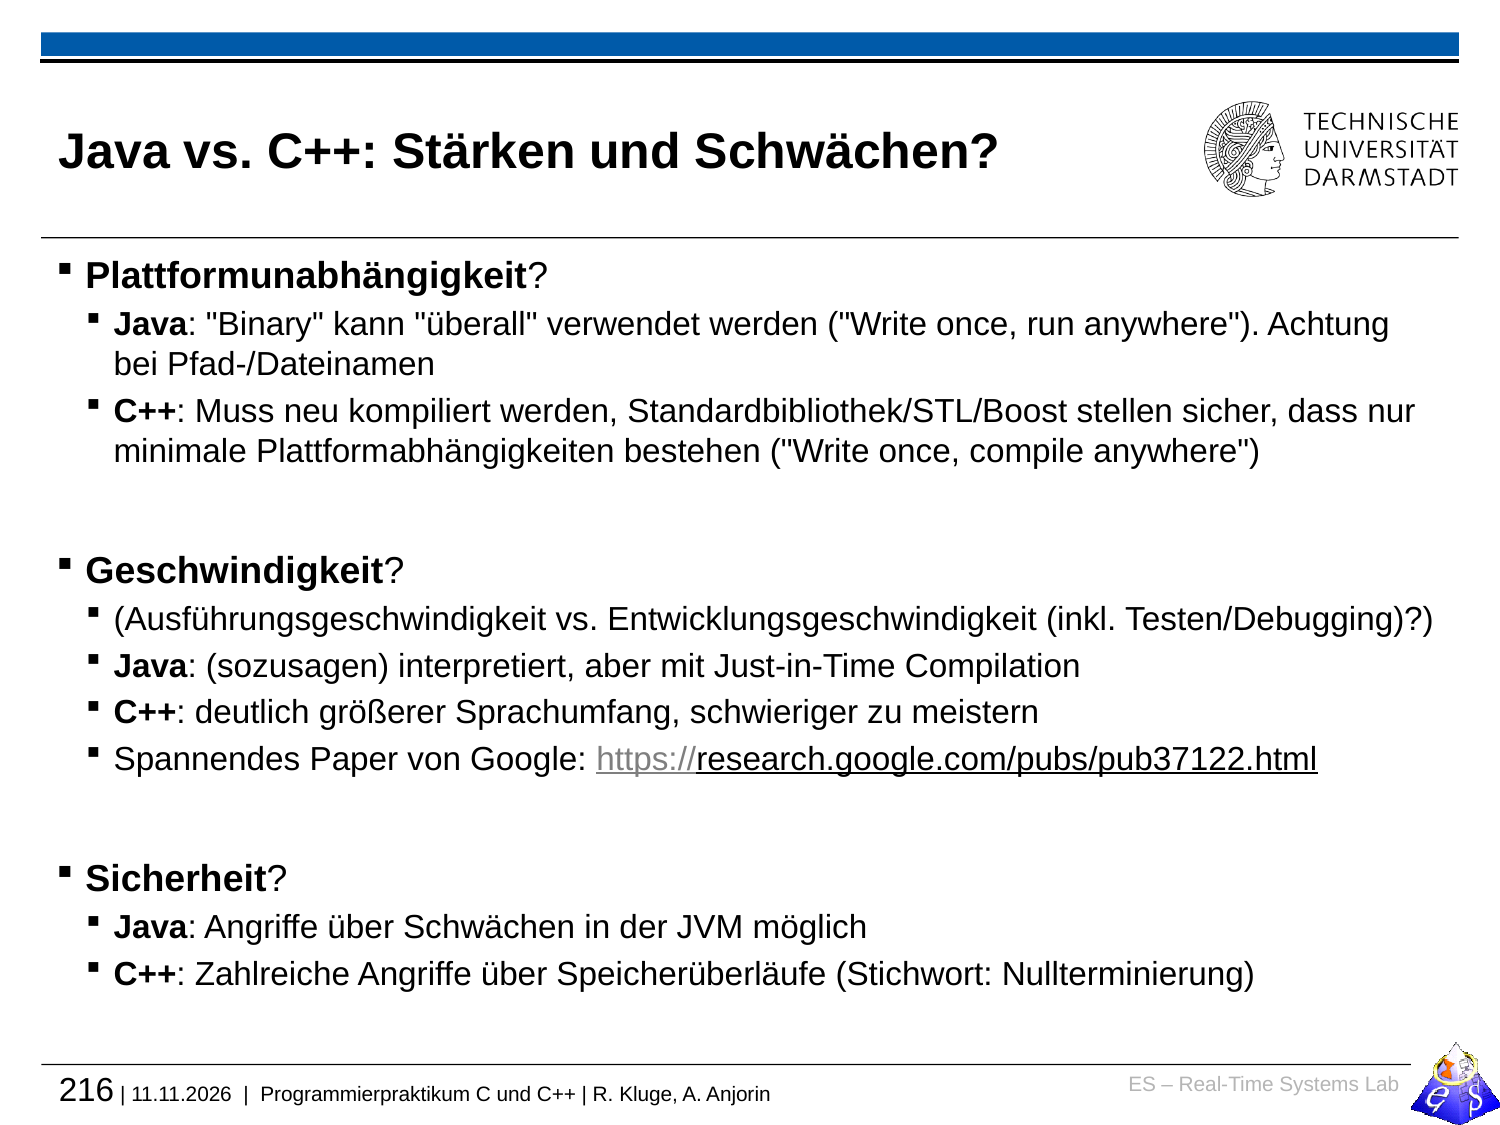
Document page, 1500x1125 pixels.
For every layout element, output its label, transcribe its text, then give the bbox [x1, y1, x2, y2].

list Plattformunabhängigkeit? Java: "Binary" kann "überall" verwendet werden ("Write once, run anywhere"). Achtung bei Pfad-/Dateinamen C++: Muss neu kompiliert werden, Standardbibliothek/STL/Boost stellen sicher, dass nur minimale Plattformabhängigkeiten bestehen ("Write once, compile anywhere") Geschwindigkeit? (Ausführungsgeschwindigkeit vs. Entwicklungsgeschwindigkeit (inkl. Testen/Debugging)?) Java: (sozusagen) interpretiert, aber mit Just-in-Time Compilation C++: deutlich größerer Sprachumfang, schwieriger zu meistern Spannendes Paper von Google: https://research.google.com/pubs/pub37122.html Sicherheit? Java: Angriffe über Schwächen in der JVM möglich C++: Zahlreiche Angriffe über Speicherüberläufe (Stichwort: Nullterminierung) [41, 243, 1459, 1059]
title Java vs. C++: Stärken und Schwächen? [58, 80, 1187, 218]
picture [1411, 1041, 1500, 1125]
picture [1187, 84, 1483, 214]
